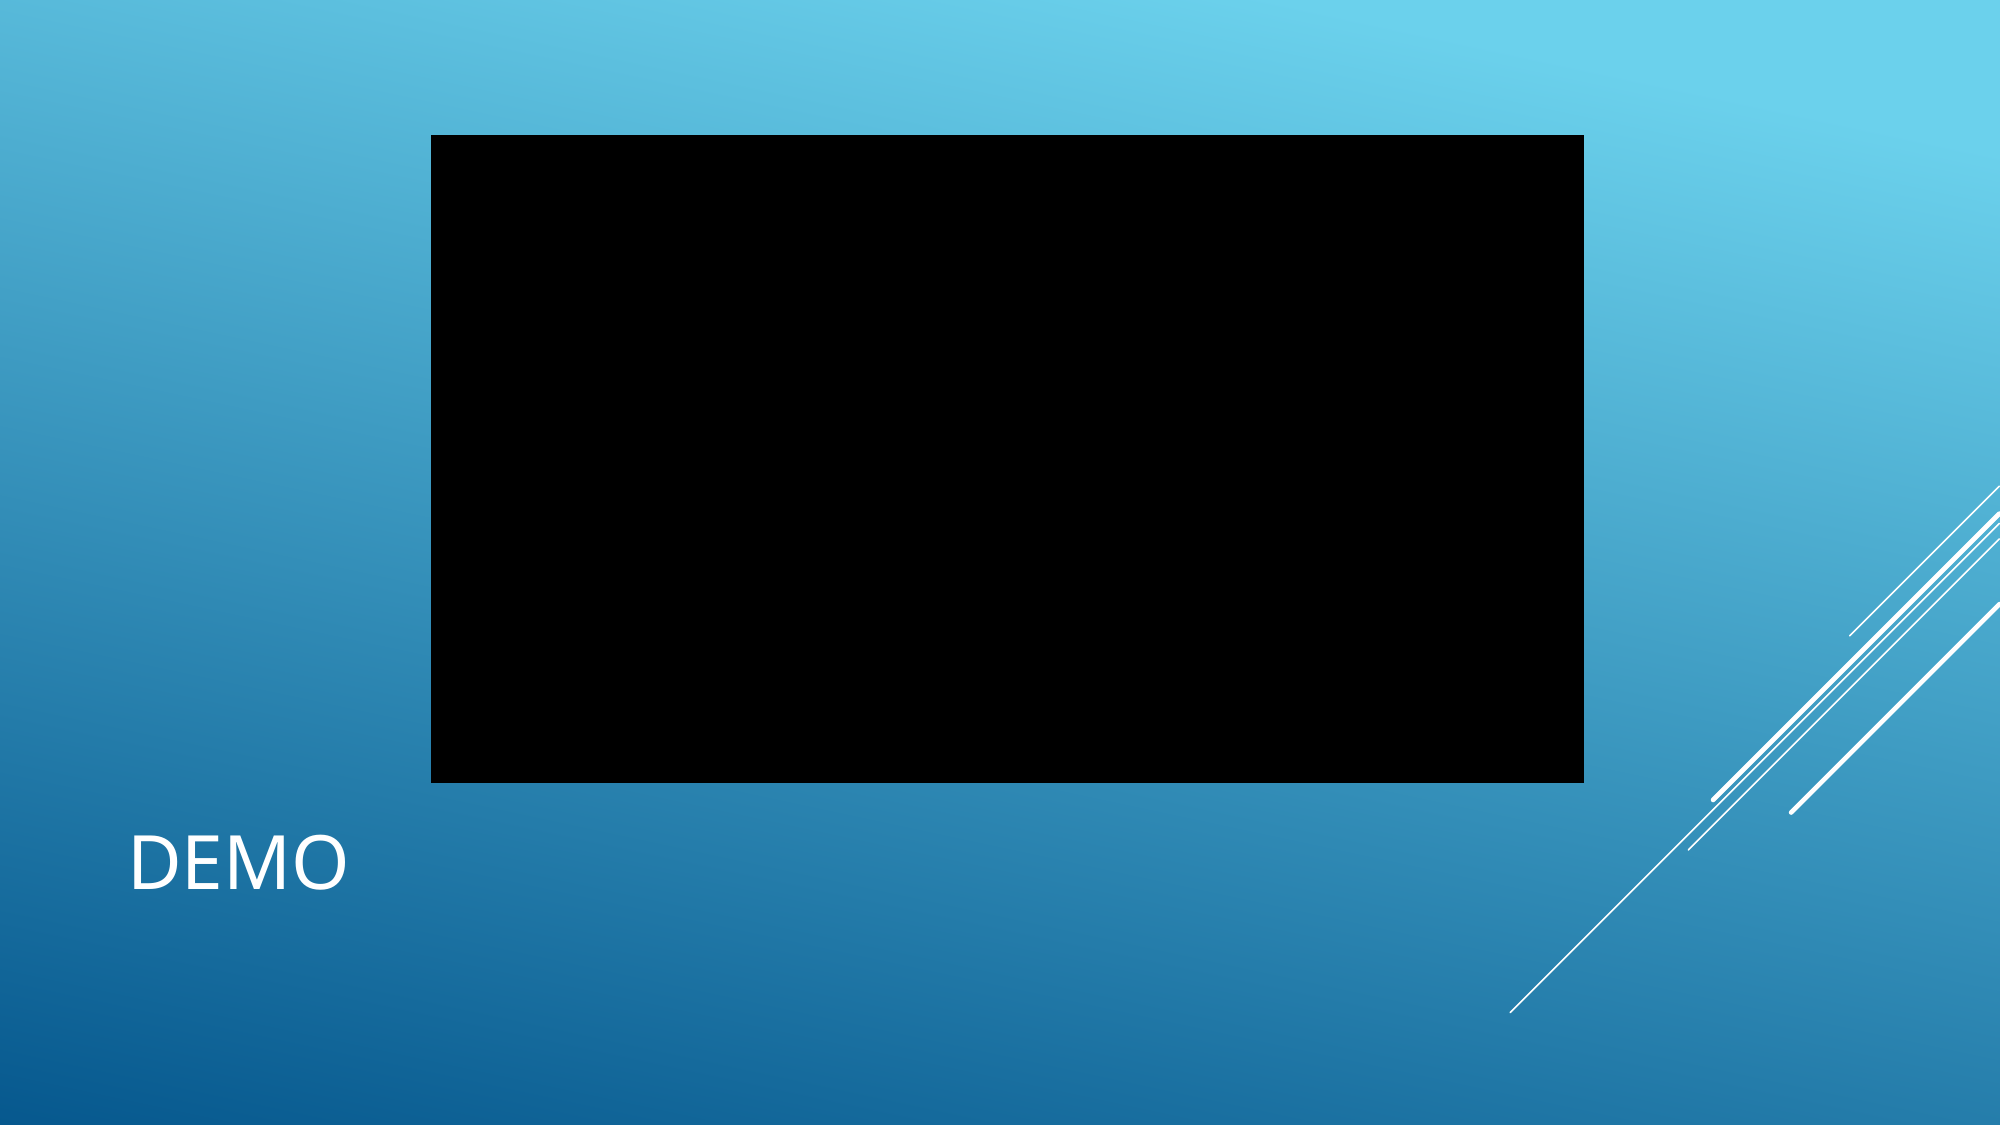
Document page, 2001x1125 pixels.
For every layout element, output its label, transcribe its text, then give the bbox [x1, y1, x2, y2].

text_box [429, 133, 1585, 784]
title DEMO [112, 736, 1513, 984]
